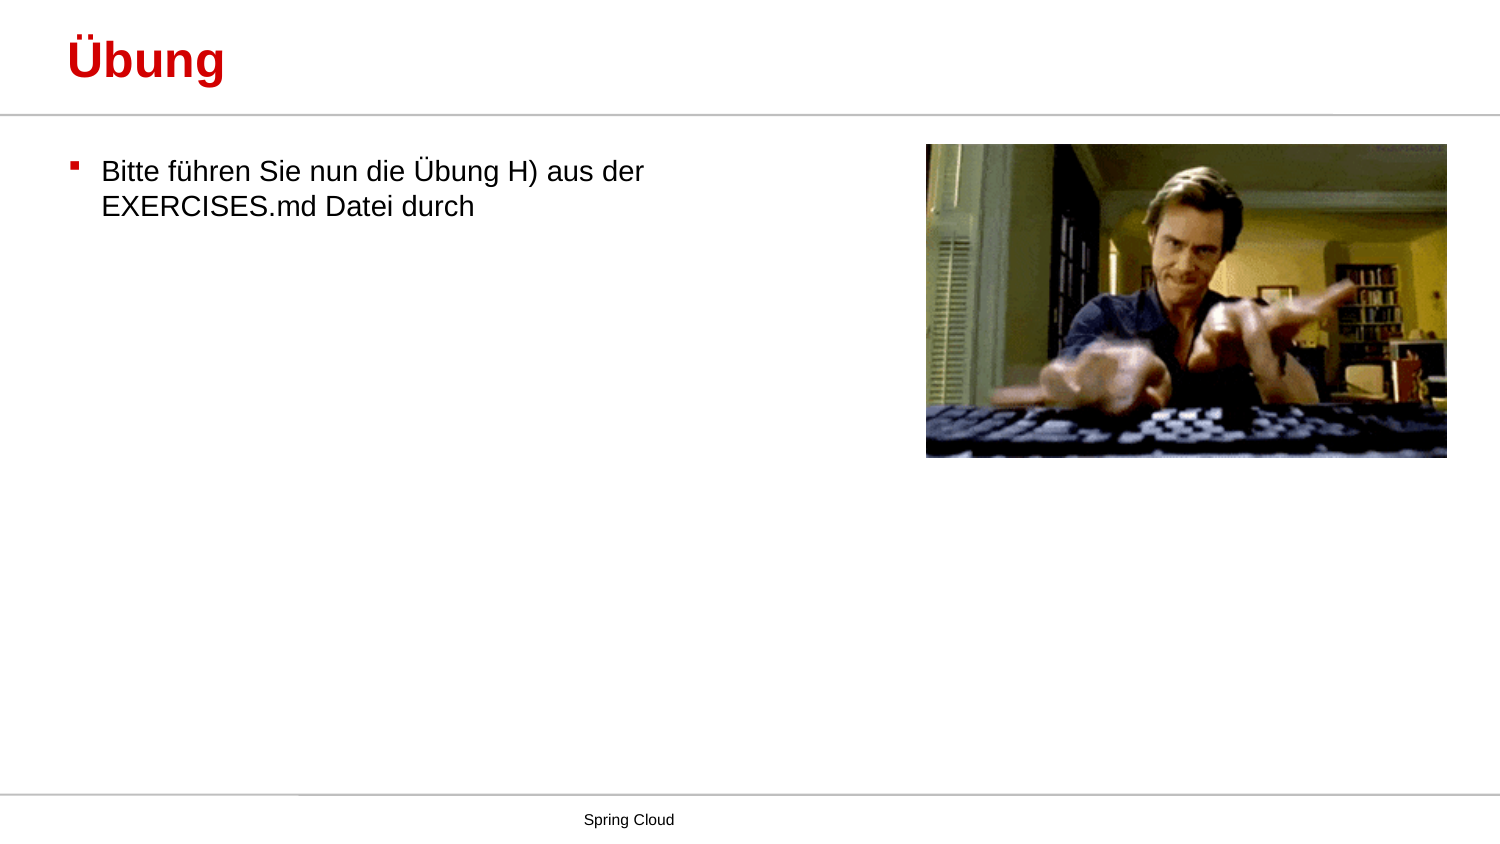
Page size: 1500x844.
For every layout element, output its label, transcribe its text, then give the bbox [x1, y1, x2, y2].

list Bitte führen Sie nun die Übung H) aus der EXERCISES.md Datei durch [53, 144, 869, 765]
picture [926, 144, 1448, 458]
slide_number Spring Cloud [583, 794, 1260, 844]
title Übung [53, 0, 1058, 115]
